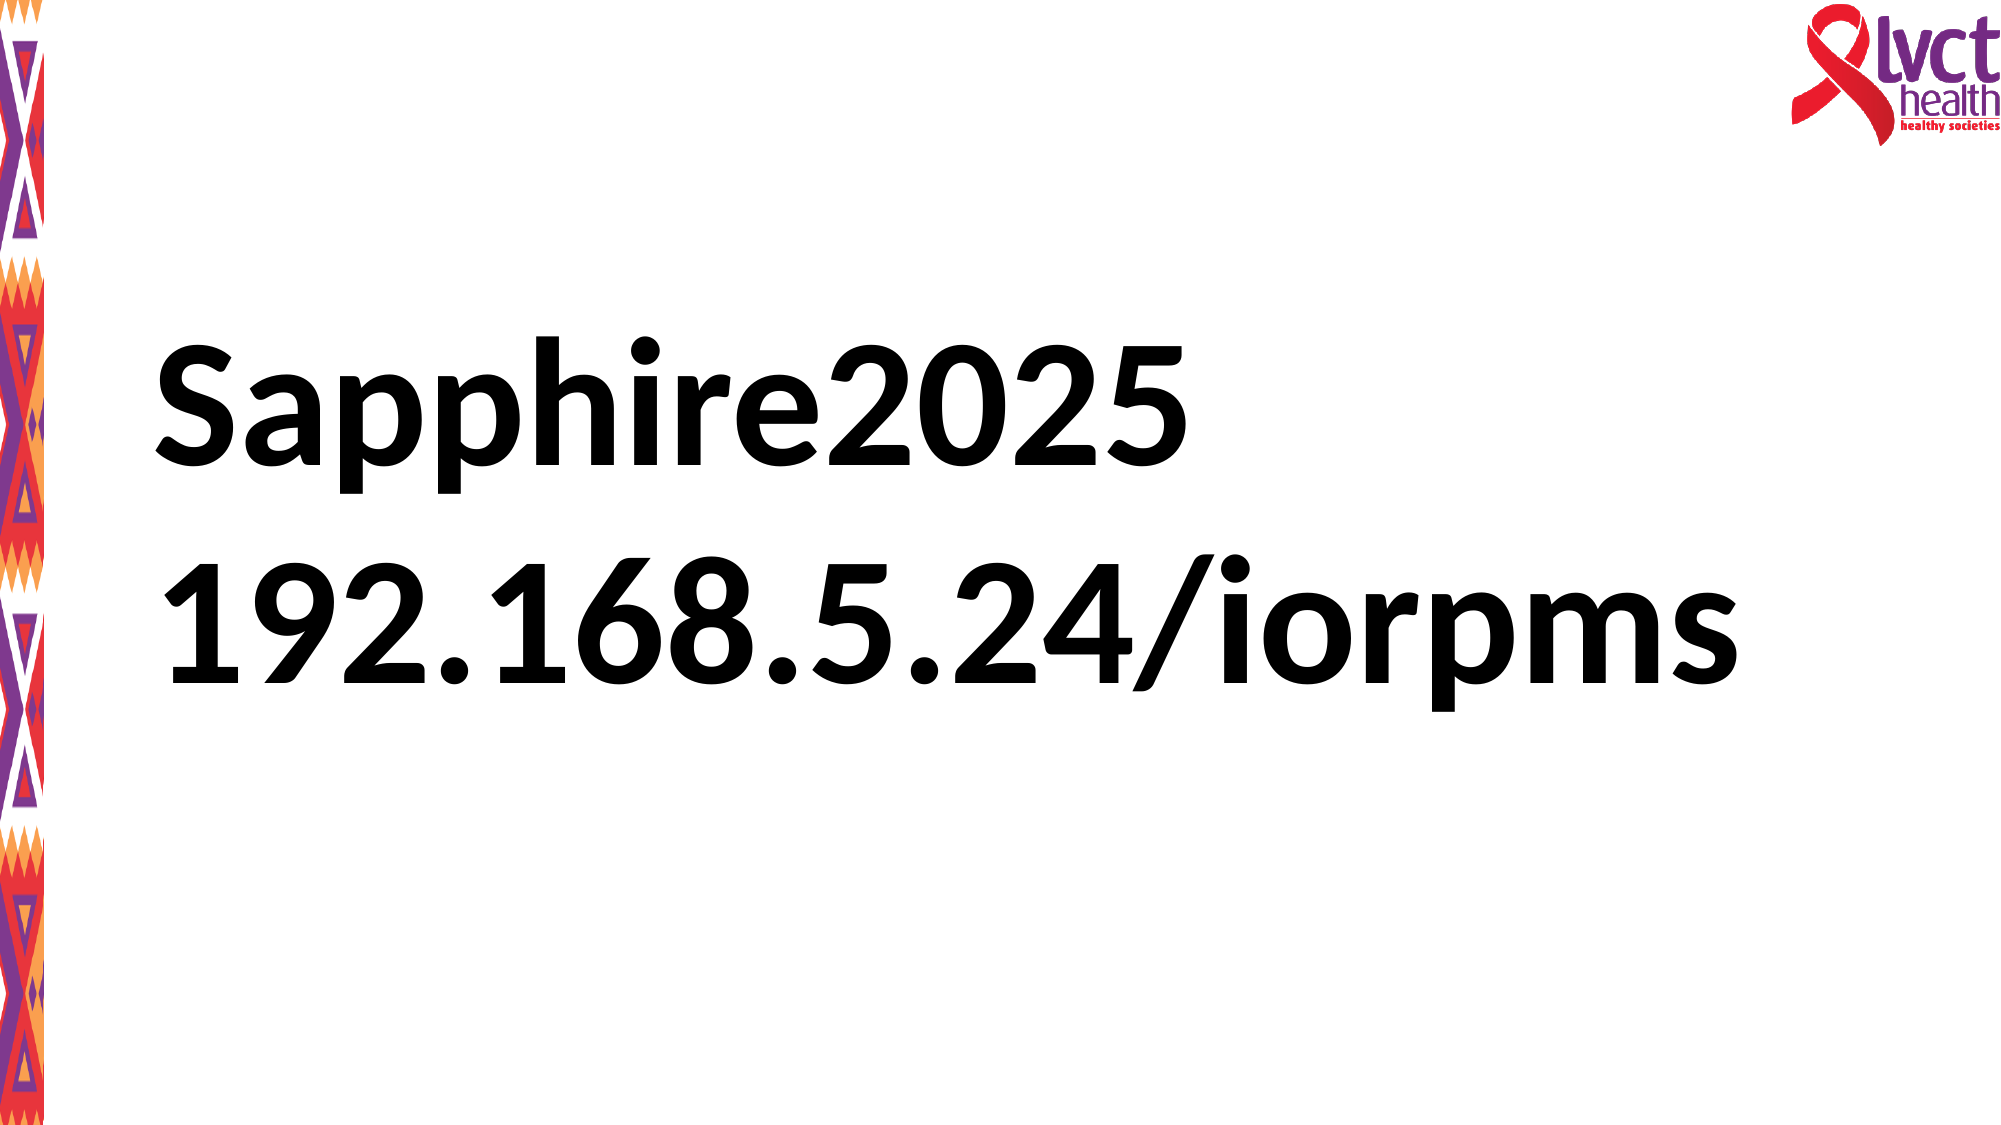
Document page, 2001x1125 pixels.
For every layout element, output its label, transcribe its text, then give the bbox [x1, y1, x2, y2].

picture [0, 0, 44, 1125]
list Sapphire2025 192.168.5.24/iorpms [137, 299, 1863, 1014]
picture [1790, 0, 2000, 146]
